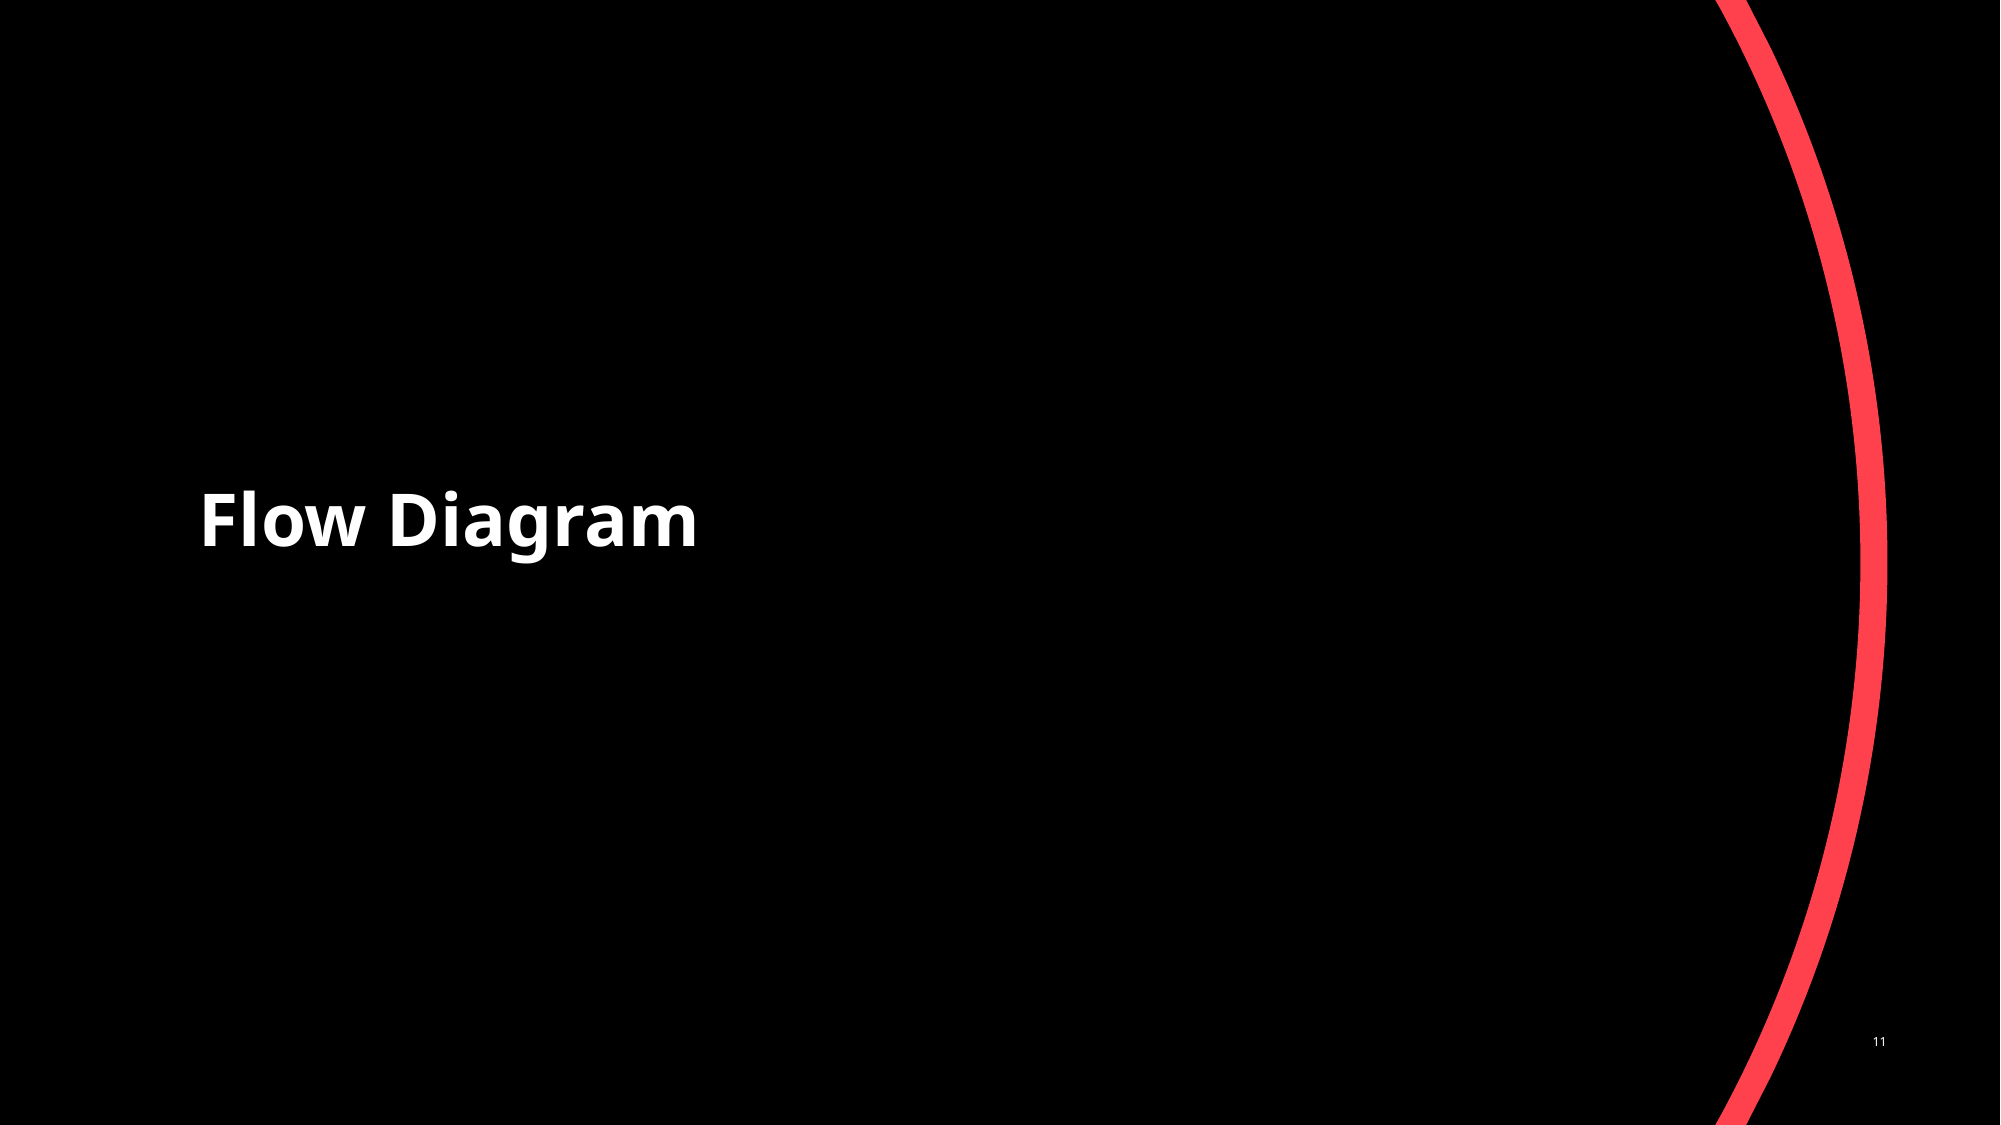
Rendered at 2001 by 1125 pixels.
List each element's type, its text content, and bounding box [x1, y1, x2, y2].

subtitle Flow Diagram [198, 464, 1802, 661]
slide_number 11 [1841, 1035, 1887, 1051]
